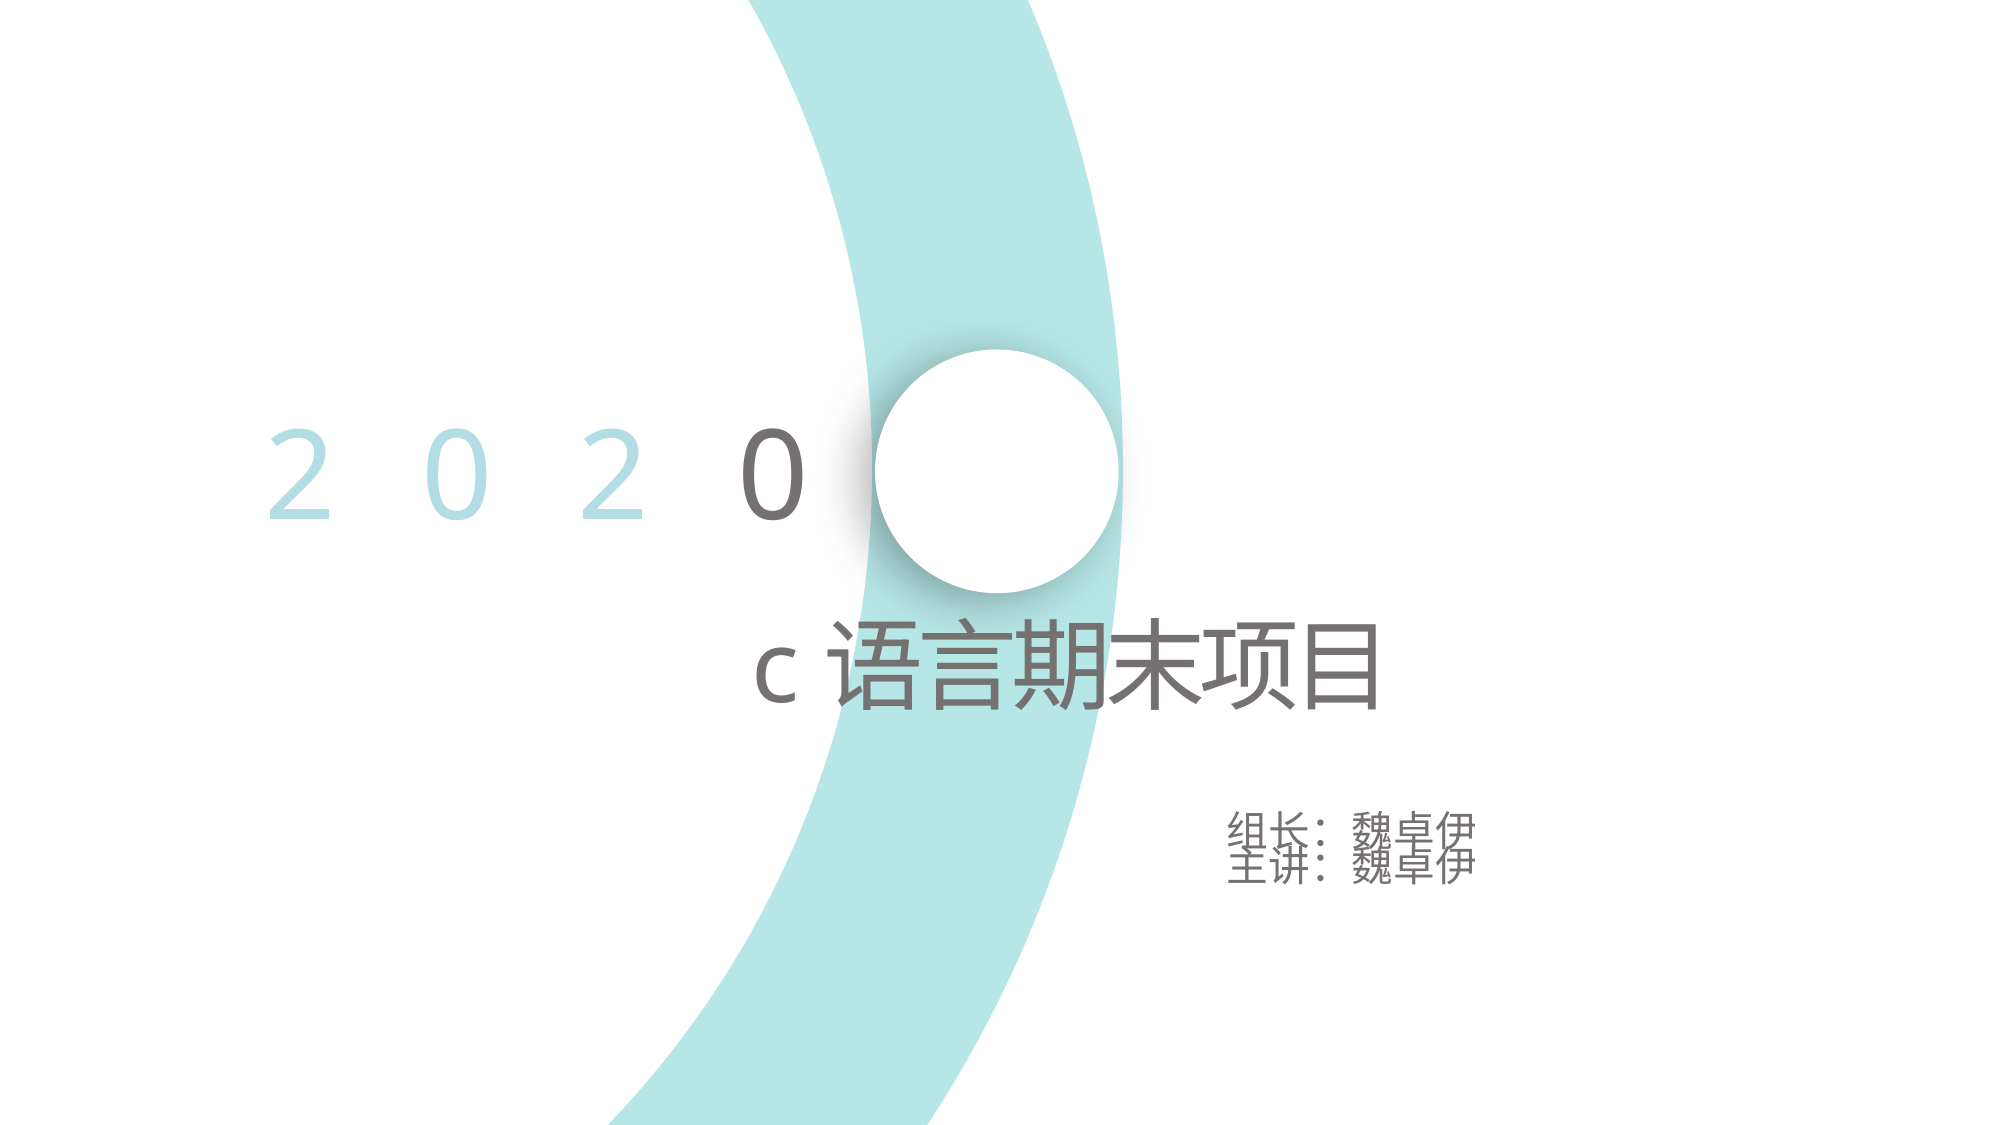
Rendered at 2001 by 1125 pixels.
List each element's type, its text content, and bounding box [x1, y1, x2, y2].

text_box [1007, 539, 1122, 629]
text_box 组长：魏卓伊 主讲：魏卓伊 [1226, 818, 1556, 869]
text_box [857, 575, 957, 629]
text_box [892, 348, 1101, 406]
text_box 2 0 2 0 [264, 406, 1121, 533]
text_box c语言期末项目 [751, 629, 1787, 696]
text_box [890, 533, 1104, 595]
text_box [747, 0, 1124, 425]
text_box [606, 696, 1103, 1125]
